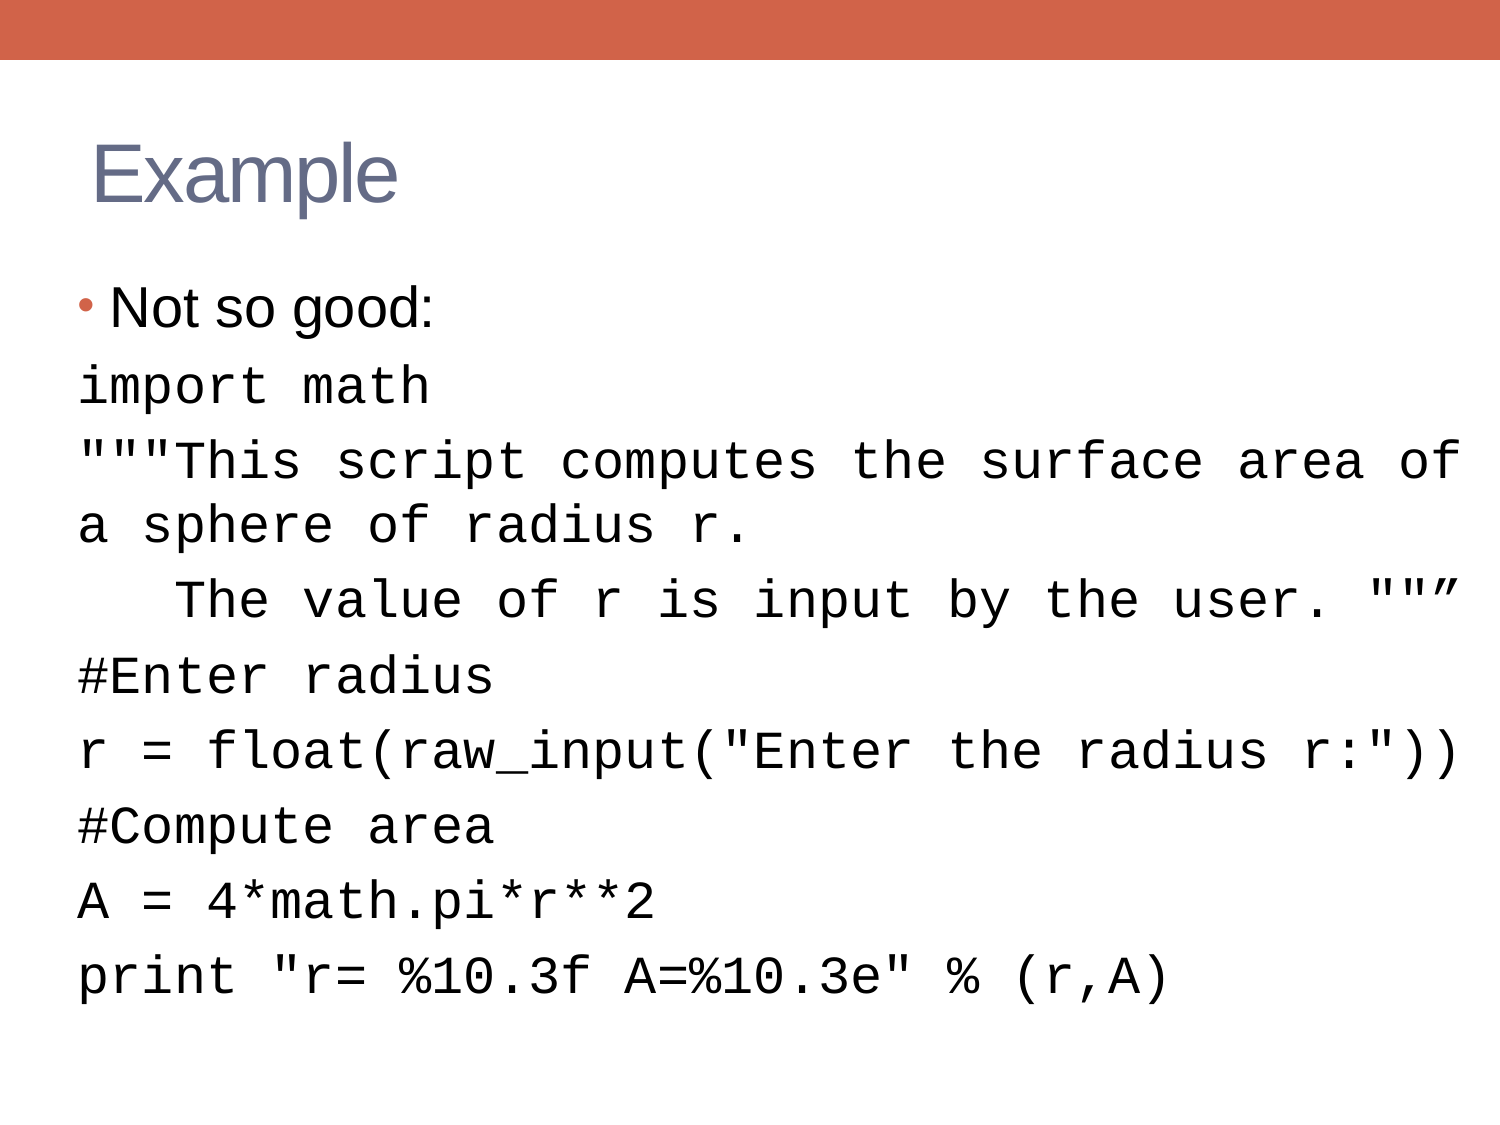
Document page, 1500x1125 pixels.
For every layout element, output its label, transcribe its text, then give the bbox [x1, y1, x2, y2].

title Example [75, 87, 1425, 250]
list Not so good: import math """This script computes the surface area of a sphere of radius r. The value of r is input by the user. ""” #Enter radius r = float(raw_input("Enter the radius r:")) #Compute area A = 4*math.pi*r**2 print "r= %10.3f A=%10.3e" % (r,A) [62, 262, 1488, 1063]
